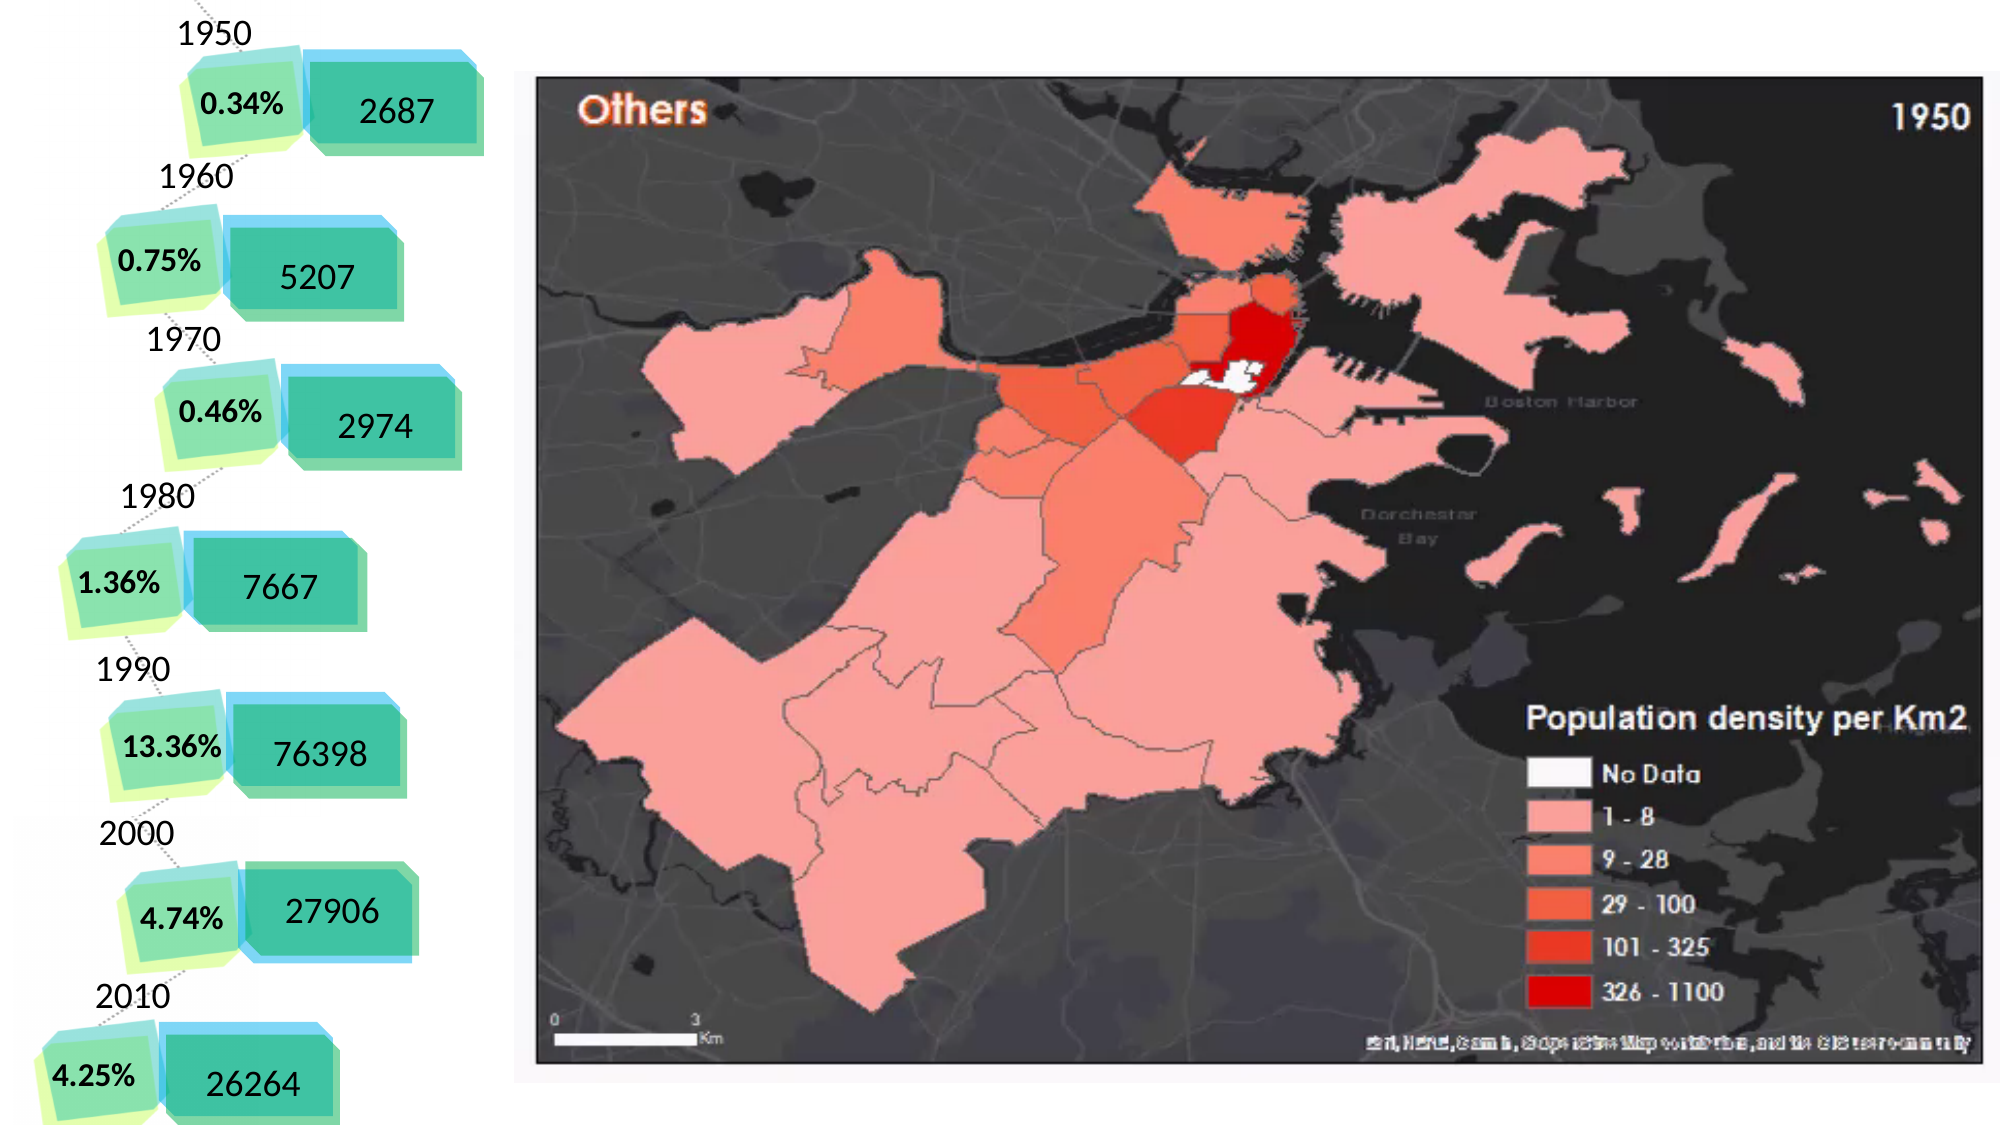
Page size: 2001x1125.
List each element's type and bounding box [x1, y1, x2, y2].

text_box [513, 70, 2000, 1084]
text_box [13, 0, 484, 1125]
